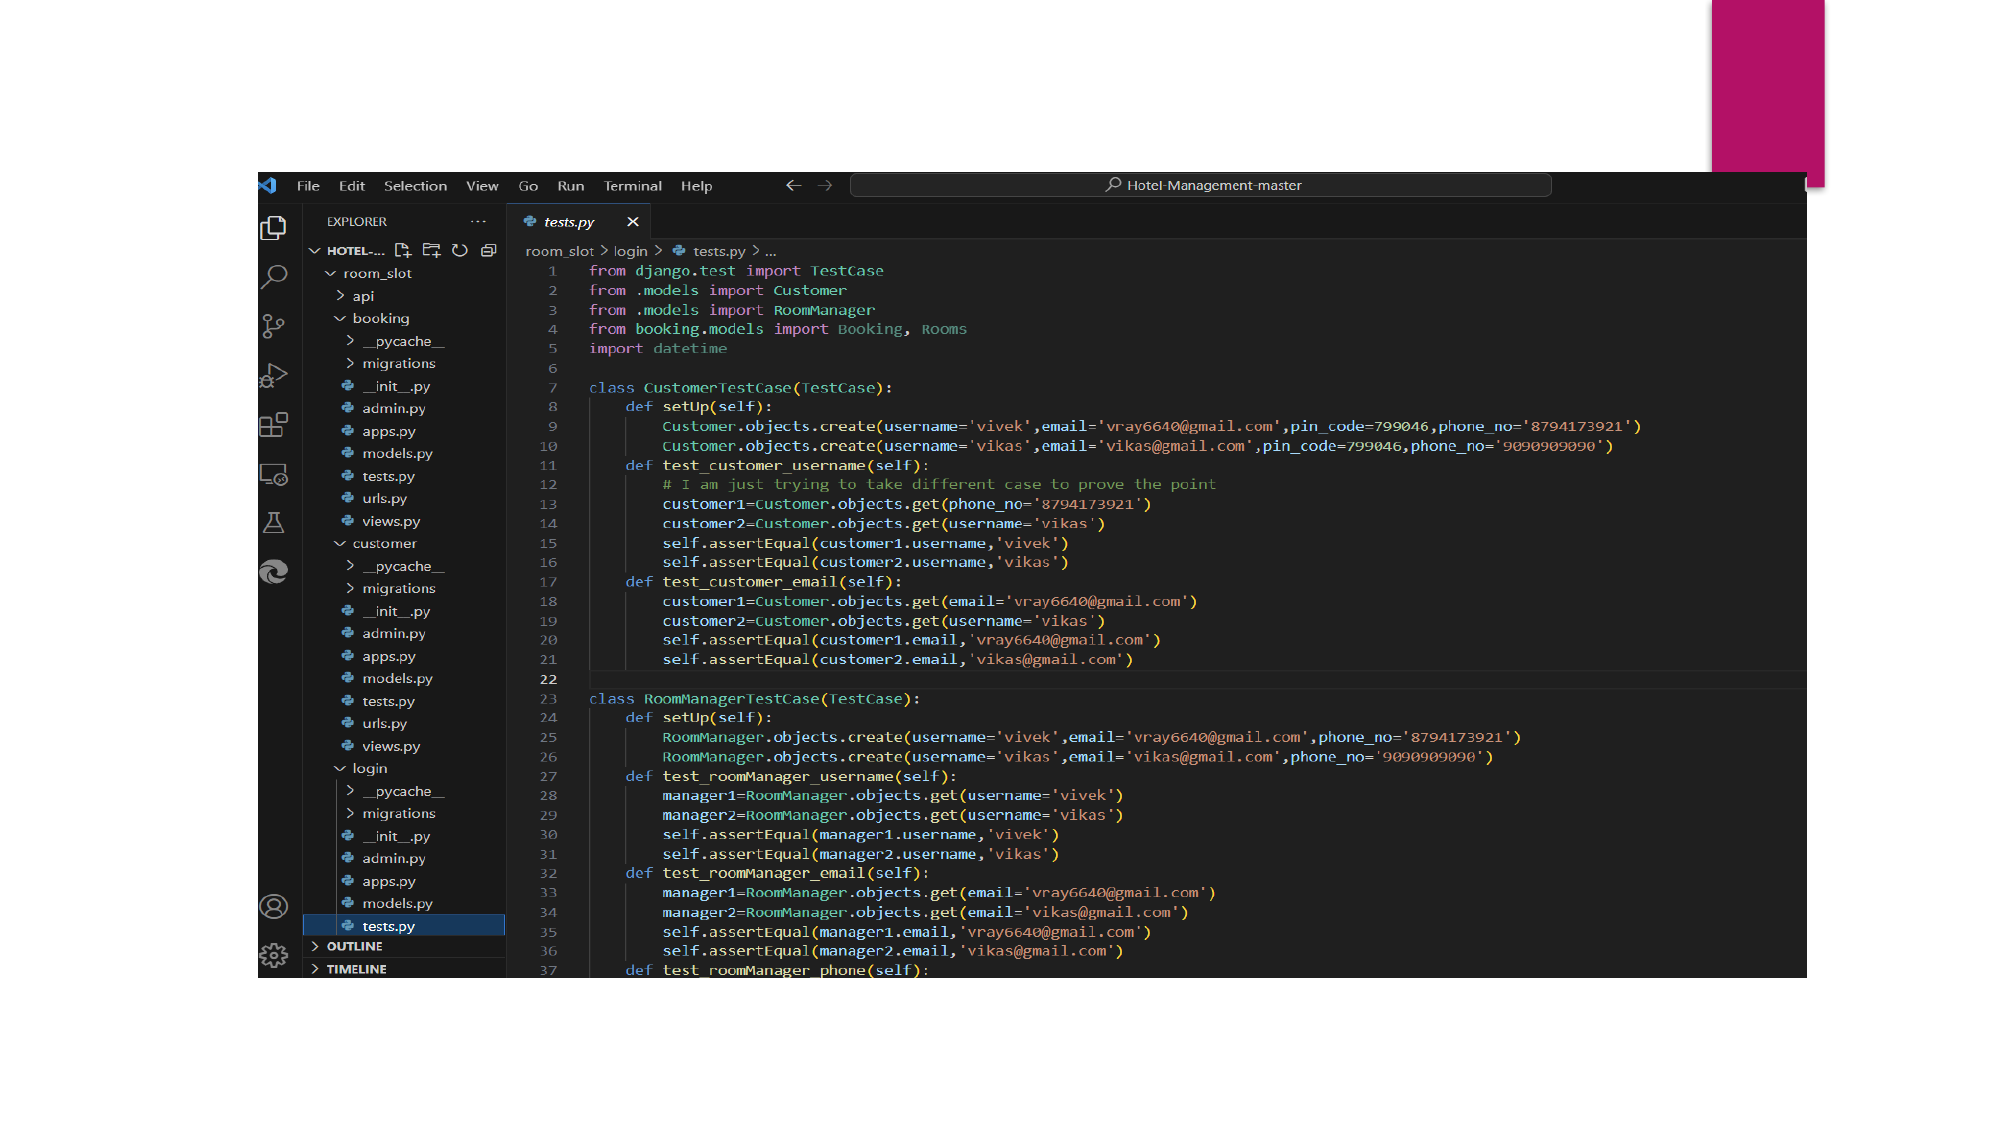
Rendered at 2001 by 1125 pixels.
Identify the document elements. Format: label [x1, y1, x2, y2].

picture [257, 172, 1807, 978]
